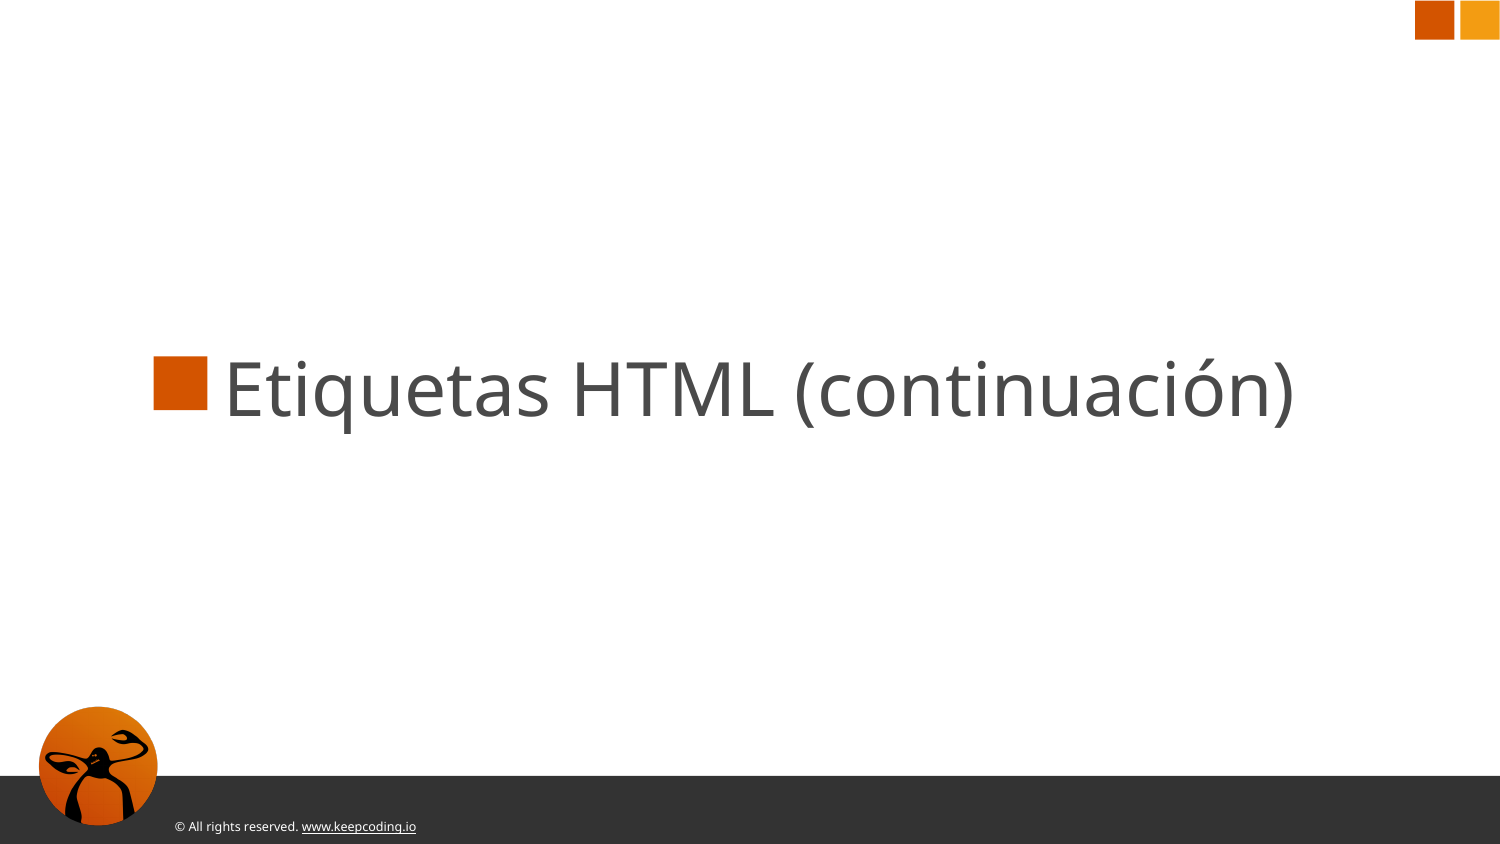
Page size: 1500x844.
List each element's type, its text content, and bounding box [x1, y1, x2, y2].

title Etiquetas HTML (continuación) [215, 332, 1442, 446]
picture [0, 673, 246, 844]
